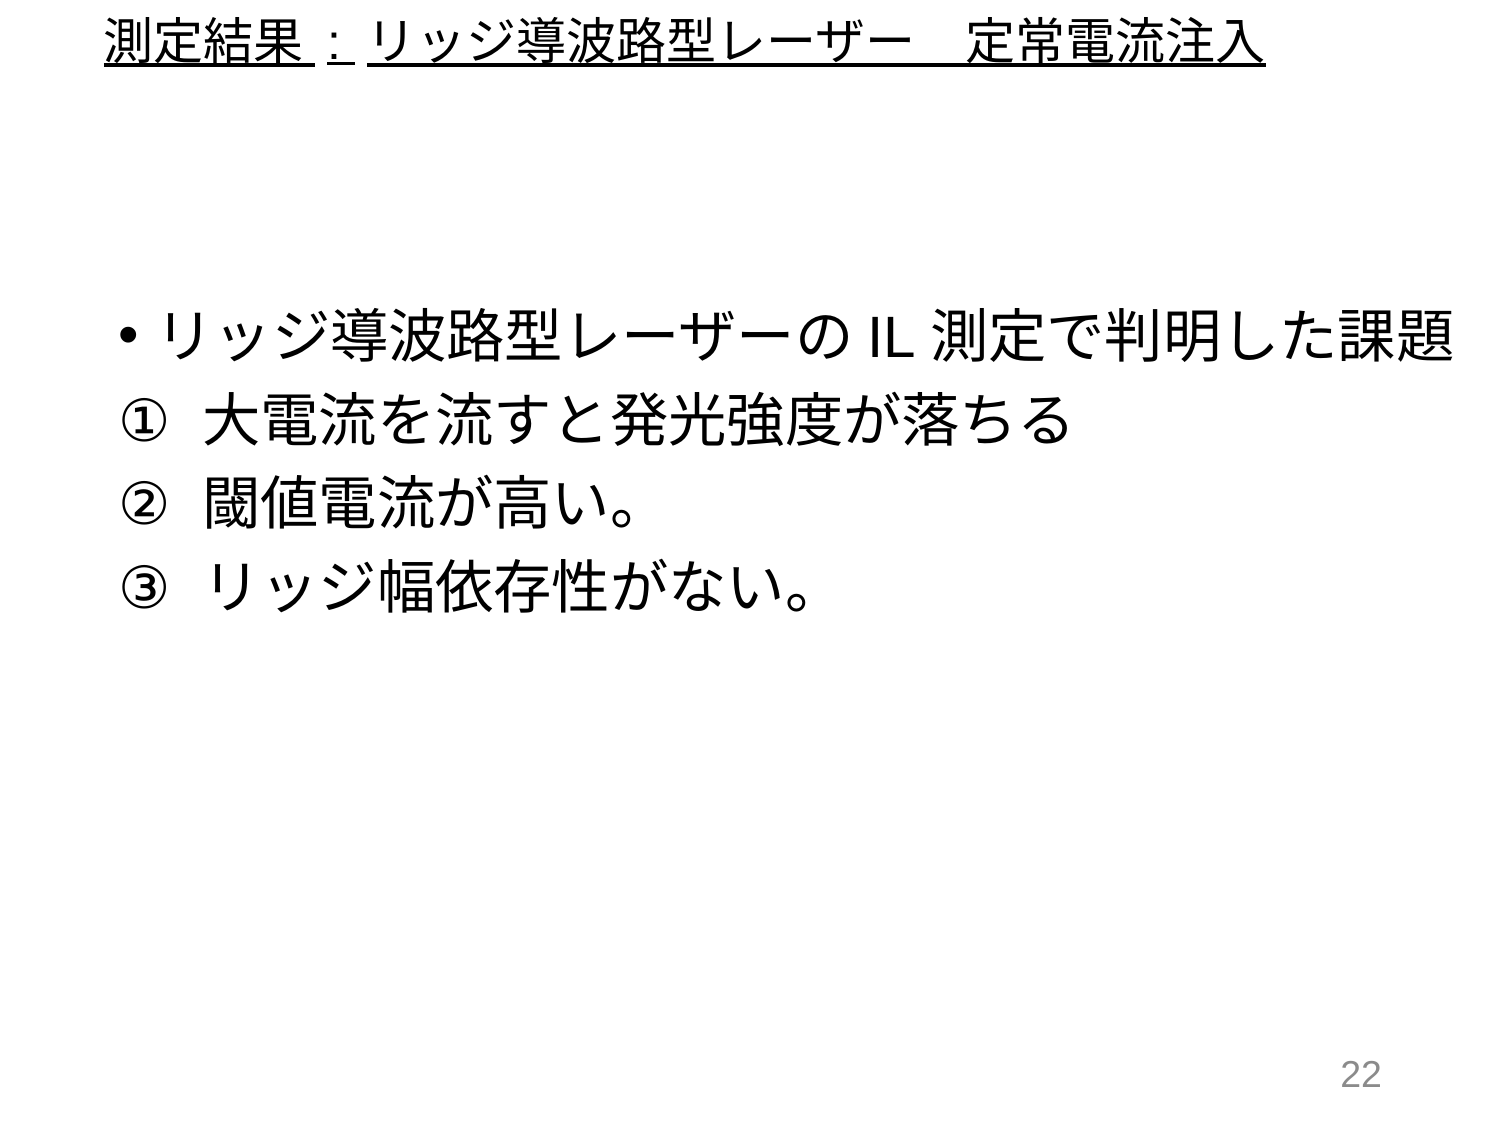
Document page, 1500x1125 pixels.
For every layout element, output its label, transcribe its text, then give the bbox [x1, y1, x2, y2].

slide_number 21 [1059, 1042, 1397, 1103]
list リッジ導波路型レーザーのIL測定で判明した課題 大電流を流すと発光強度が落ちる 閾値電流が高い。 リッジ幅依存性がない。 [103, 299, 1500, 652]
title 測定結果 : リッジ導波路型レーザー 定常電流注入 [88, 0, 1383, 153]
